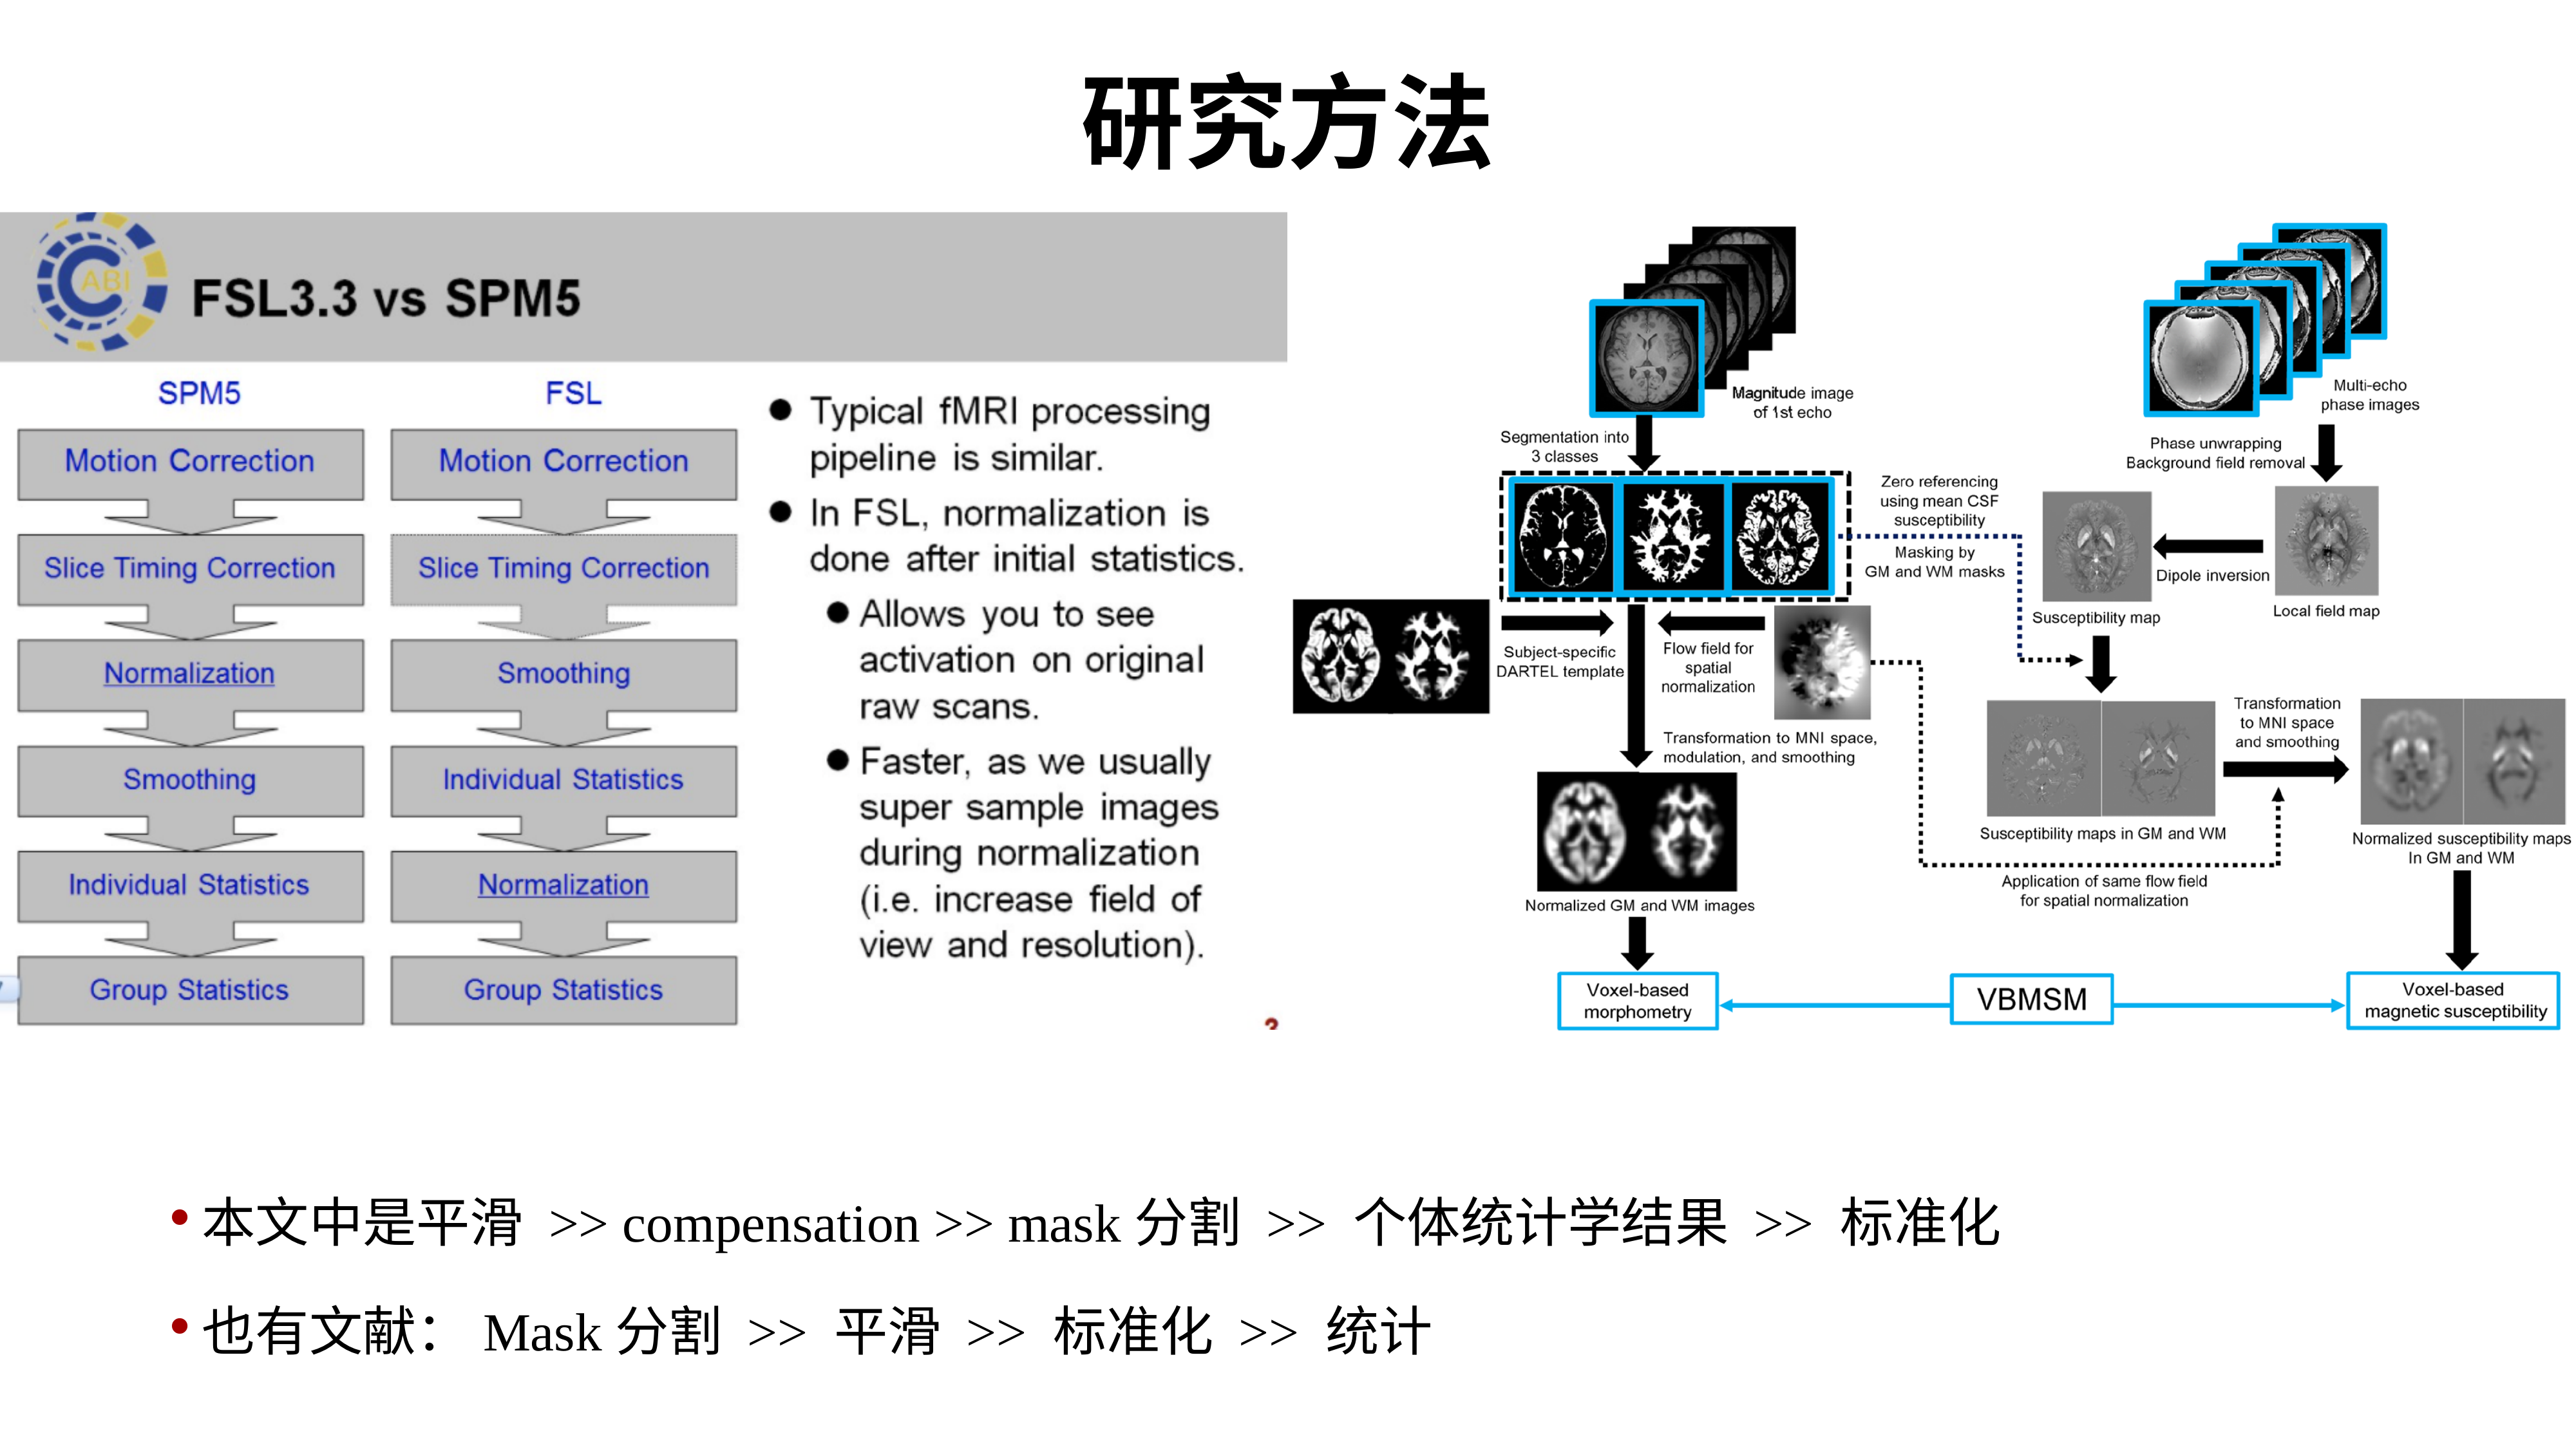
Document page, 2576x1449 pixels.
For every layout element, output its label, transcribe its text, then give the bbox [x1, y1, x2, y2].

picture [0, 211, 1287, 1030]
list 本文中是平滑 >> compensation >> mask分割 >> 个体统计学结果 >> 标准化 也有文献：Mask分割 >> 平滑 >> 标准化 >> 统计 [169, 1188, 2079, 1449]
picture [1289, 211, 2576, 1036]
title 研究方法 [0, 39, 2576, 215]
